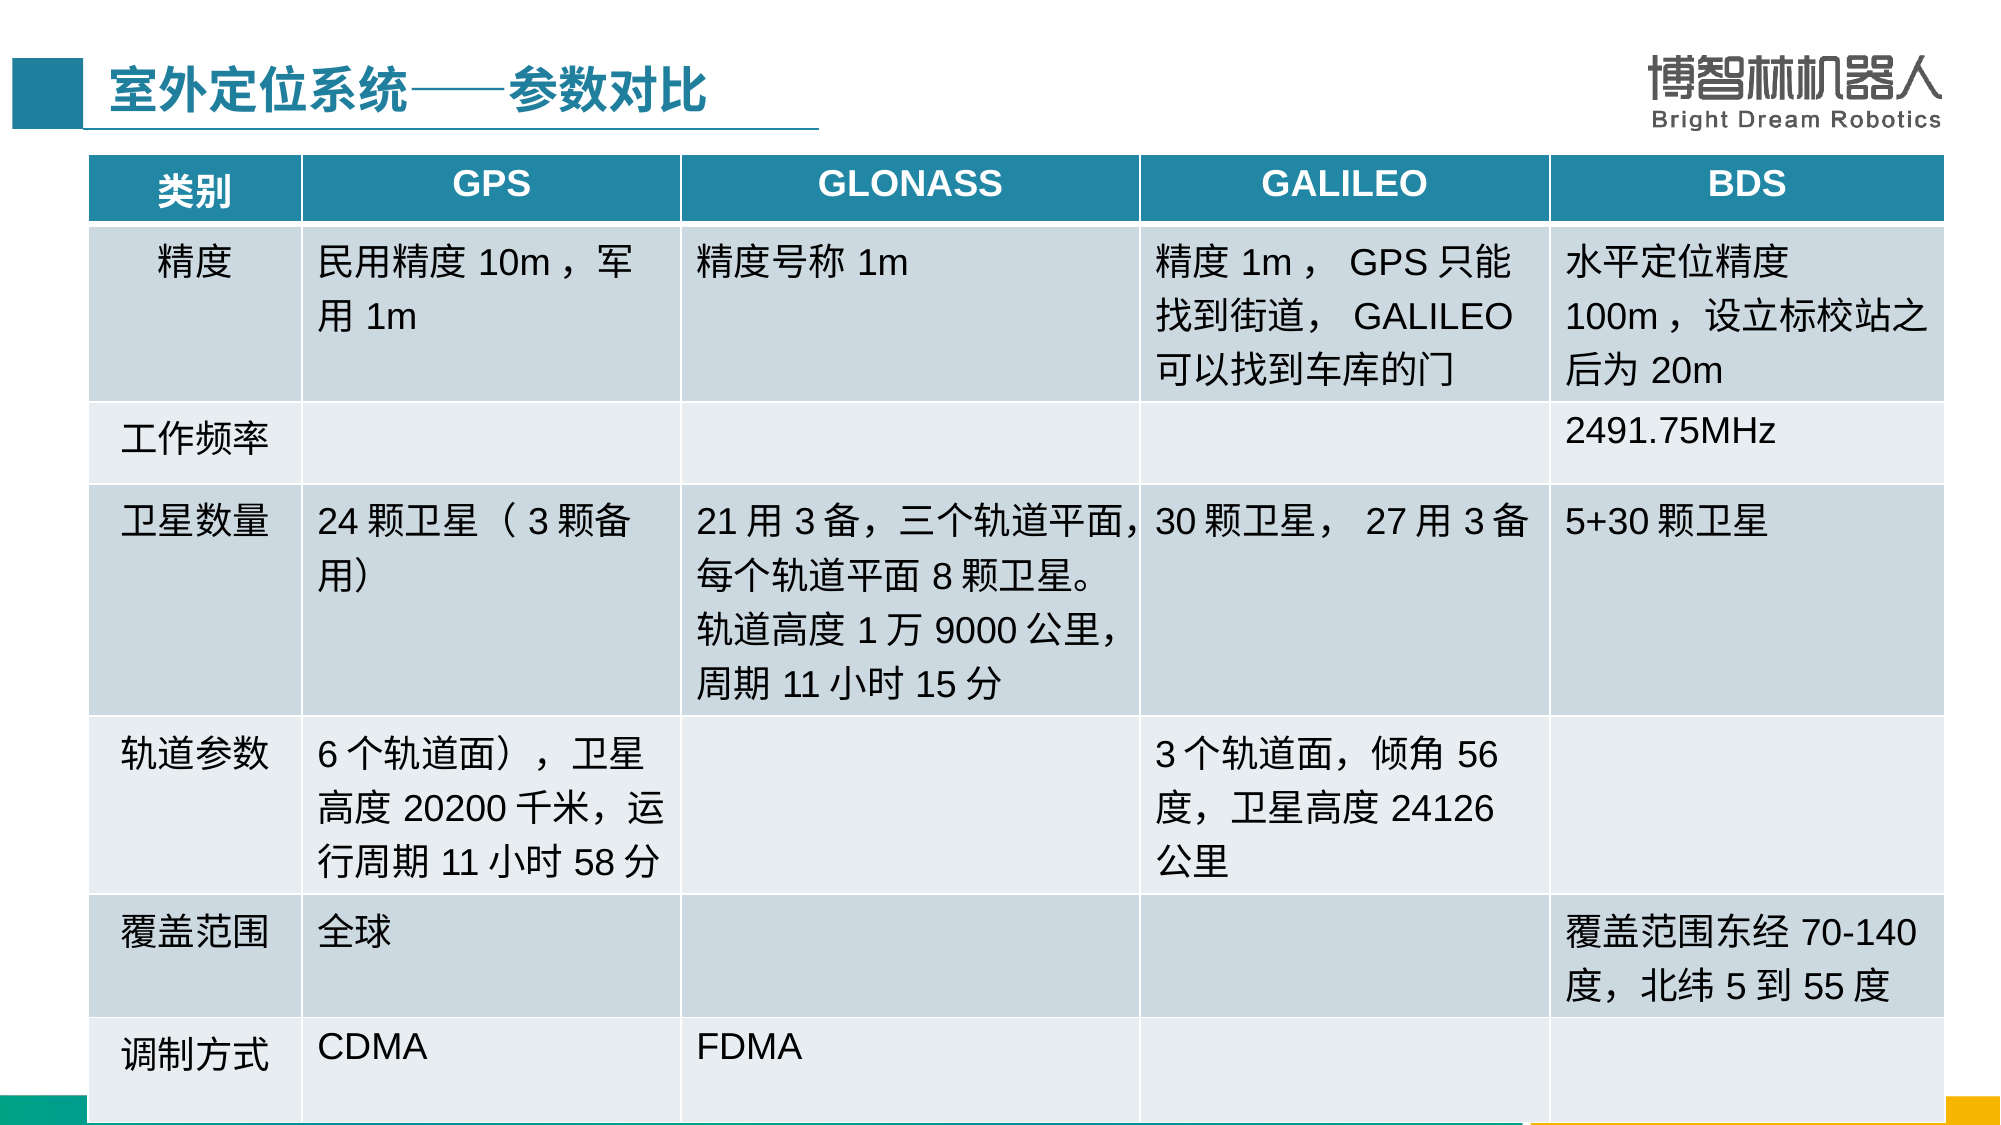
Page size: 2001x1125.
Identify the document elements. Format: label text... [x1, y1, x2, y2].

table_cell 工作频率 [89, 403, 301, 483]
table_cell 覆盖范围 [89, 895, 301, 1017]
table_cell 水平定位精度100m，设立标校站之后为20m [1551, 227, 1944, 401]
table_cell [1141, 895, 1549, 1017]
table_cell [1141, 403, 1549, 483]
table_cell 精度 [89, 227, 301, 401]
table_cell 覆盖范围东经70-140度，北纬5到55度 [1551, 895, 1944, 1017]
picture [0, 0, 2000, 1125]
text_box 室外定位系统——参数对比 [94, 57, 1351, 128]
table_cell 精度1m，GPS只能找到街道，GALILEO可以找到车库的门 [1141, 227, 1549, 401]
table_cell [1551, 717, 1944, 893]
table_cell 21用3备，三个轨道平面，每个轨道平面8颗卫星。轨道高度1万9000公里，周期11小时15分 [682, 485, 1139, 715]
table_header BDS [1551, 155, 1944, 221]
table_cell [1551, 1018, 1944, 1122]
table_cell 全球 [303, 895, 680, 1017]
table_header GPS [303, 155, 680, 221]
table_cell 3个轨道面，倾角56度，卫星高度24126公里 [1141, 717, 1549, 893]
table_cell 卫星数量 [89, 485, 301, 715]
table_cell 民用精度10m，军用1m [303, 227, 680, 401]
table_header 类别 [89, 155, 301, 221]
table_cell [682, 895, 1139, 1017]
table_cell 24颗卫星（3颗备用） [303, 485, 680, 715]
table_cell 30颗卫星，27用3备 [1141, 485, 1549, 715]
table_header GLONASS [682, 155, 1139, 221]
table_cell 精度号称1m [682, 227, 1139, 401]
table_cell [1141, 1018, 1549, 1122]
table_cell FDMA [682, 1018, 1139, 1122]
table_cell 6个轨道面），卫星高度20200千米，运行周期11小时58分 [303, 717, 680, 893]
table_cell [682, 403, 1139, 483]
table_cell [303, 403, 680, 483]
table_cell 调制方式 [89, 1018, 301, 1122]
table_cell 轨道参数 [89, 717, 301, 893]
table_cell 2491.75MHz [1551, 403, 1944, 483]
table_cell CDMA [303, 1018, 680, 1122]
table_cell [682, 717, 1139, 893]
table_cell 5+30颗卫星 [1551, 485, 1944, 715]
table_header GALILEO [1141, 155, 1549, 221]
